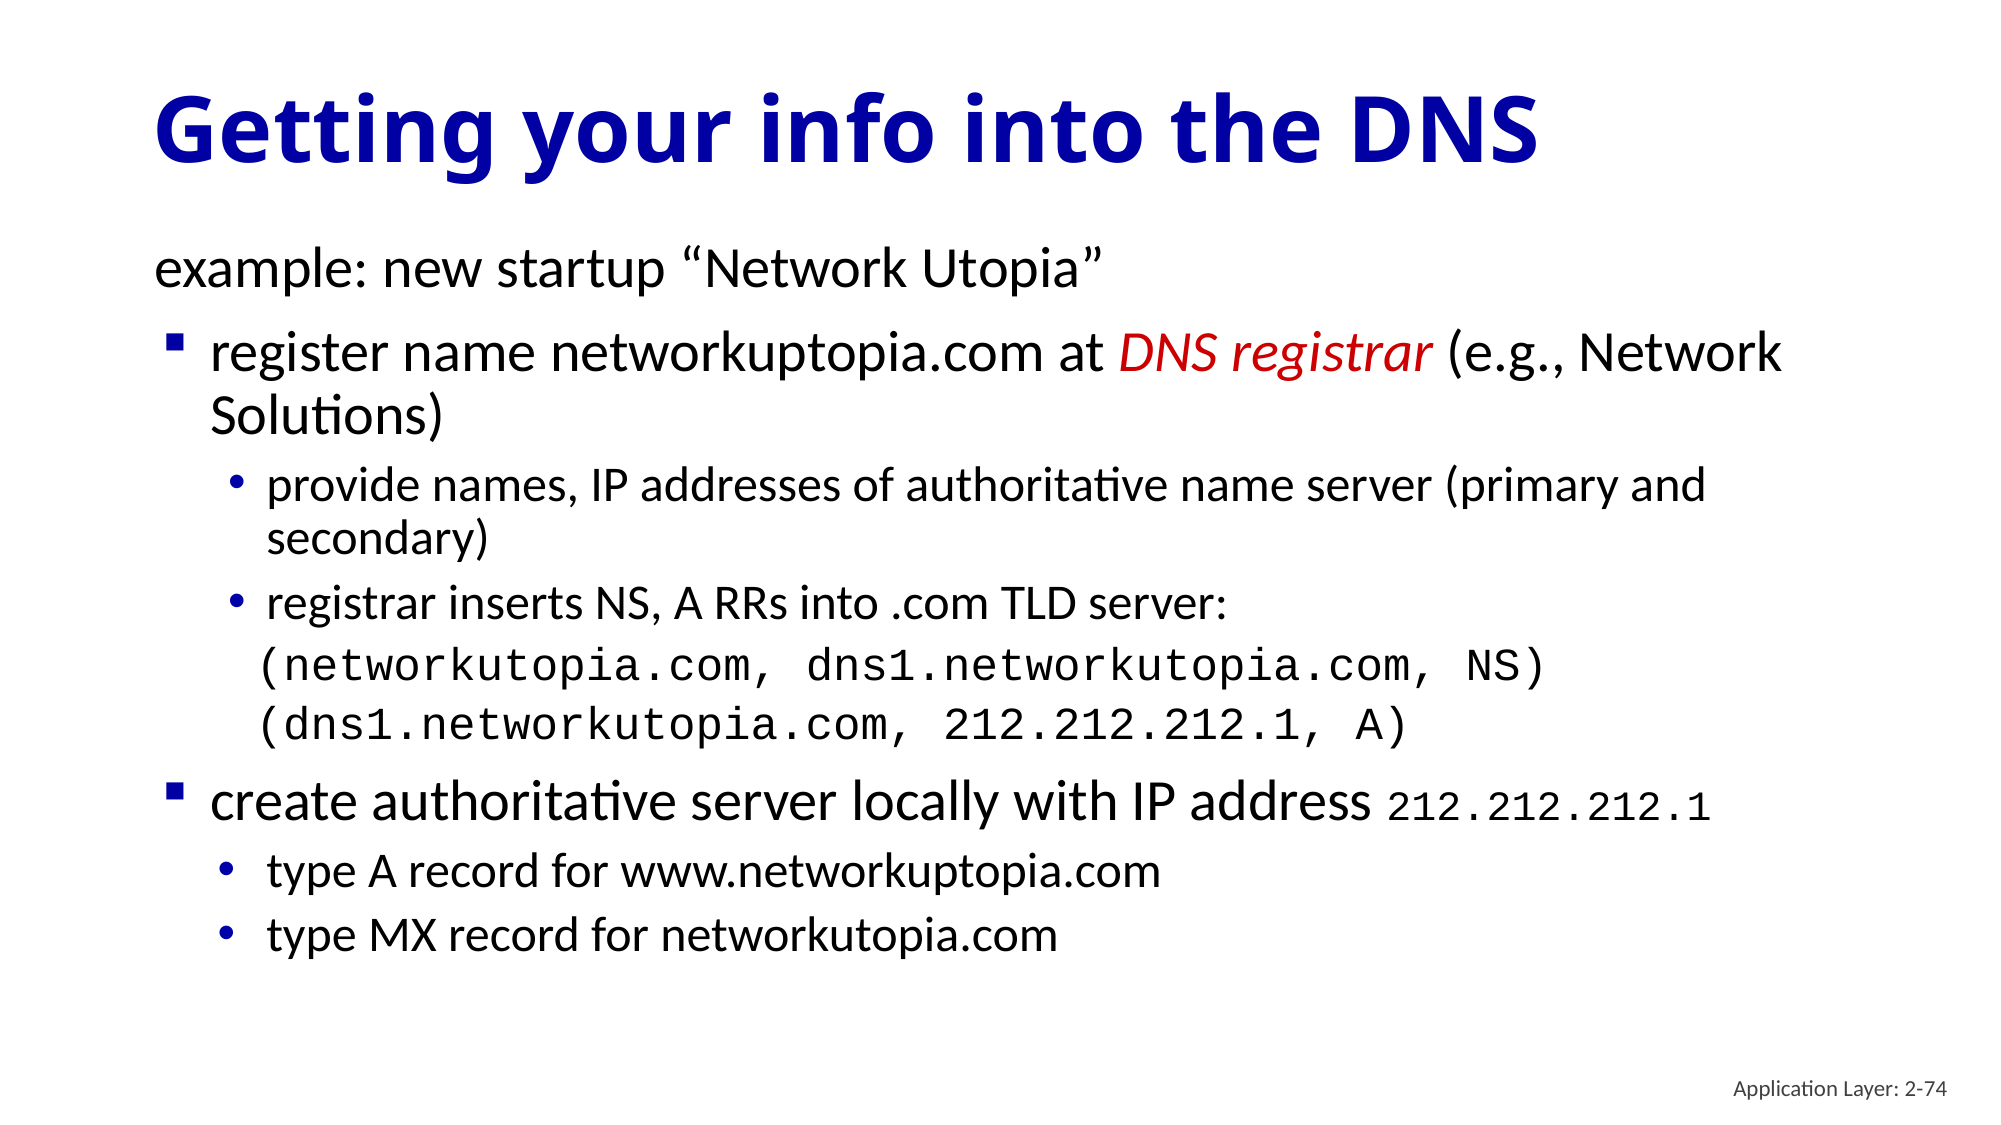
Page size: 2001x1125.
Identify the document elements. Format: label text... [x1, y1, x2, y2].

text_box example: new startup “Network Utopia” register name networkuptopia.com at DNS registrar (e.g., Network Solutions) provide names, IP addresses of authoritative name server (primary and secondary) registrar inserts NS, A RRs into .com TLD server: (networkutopia.com, dns1.networkutopia.com, NS) (dns1.networkutopia.com, 212.212.212.1, A) create authoritative server locally with IP address 212.212.212.1 type A record for www.networkuptopia.com type MX record for networkutopia.com [137, 230, 1820, 993]
title Getting your info into the DNS [137, 59, 1863, 207]
slide_number Application Layer: 2-74 [1512, 1056, 1963, 1117]
